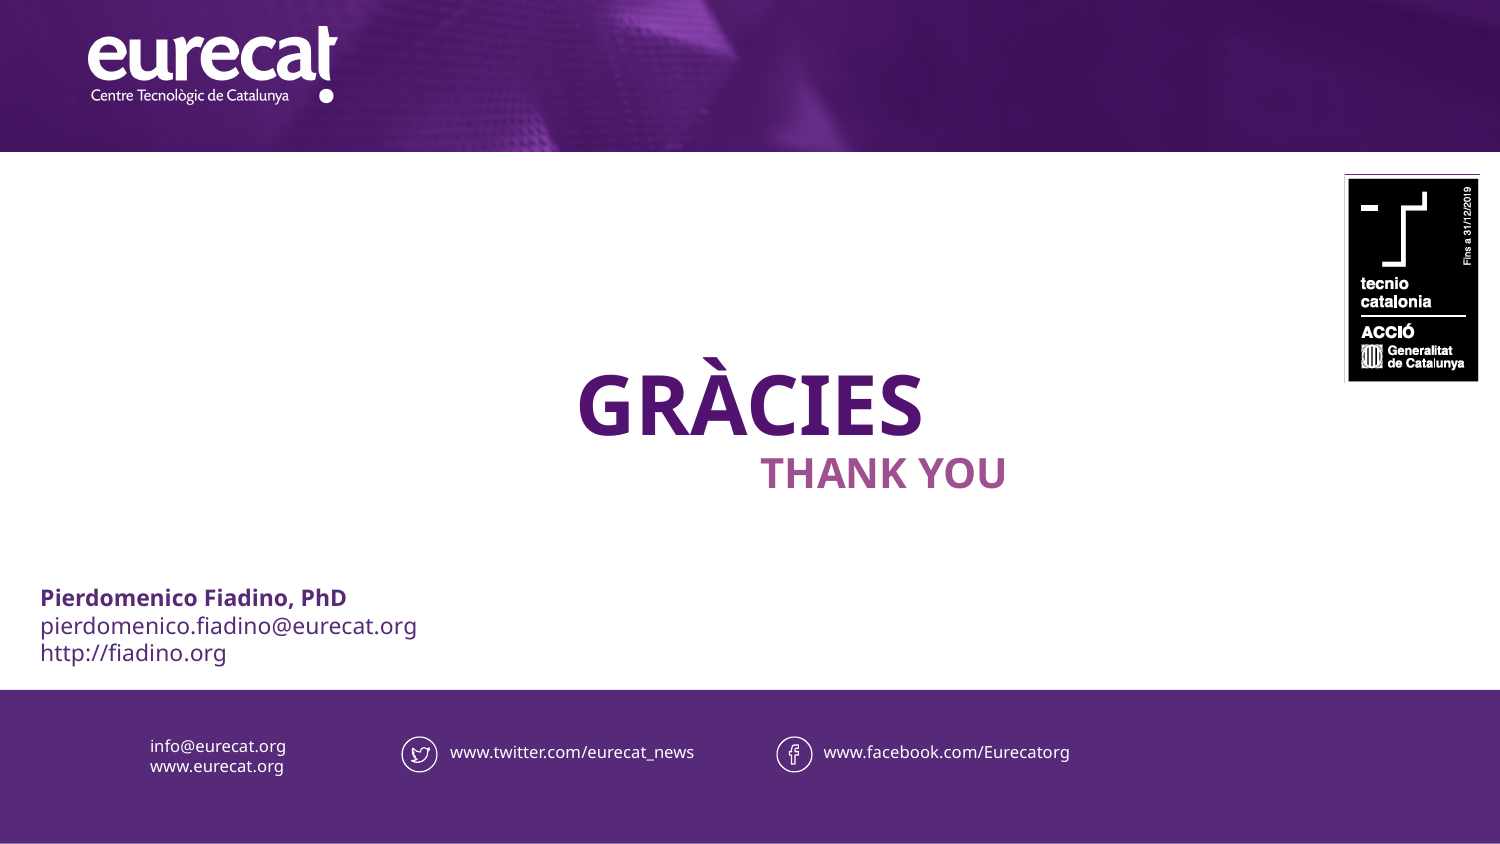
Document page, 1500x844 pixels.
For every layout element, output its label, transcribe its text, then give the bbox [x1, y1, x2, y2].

picture [1344, 174, 1481, 383]
text_box Pierdomenico Fiadino, PhD pierdomenico.fiadino@eurecat.org http://fiadino.org [25, 576, 433, 674]
text_box THANK YOU [746, 439, 1024, 505]
picture [0, 0, 1500, 152]
